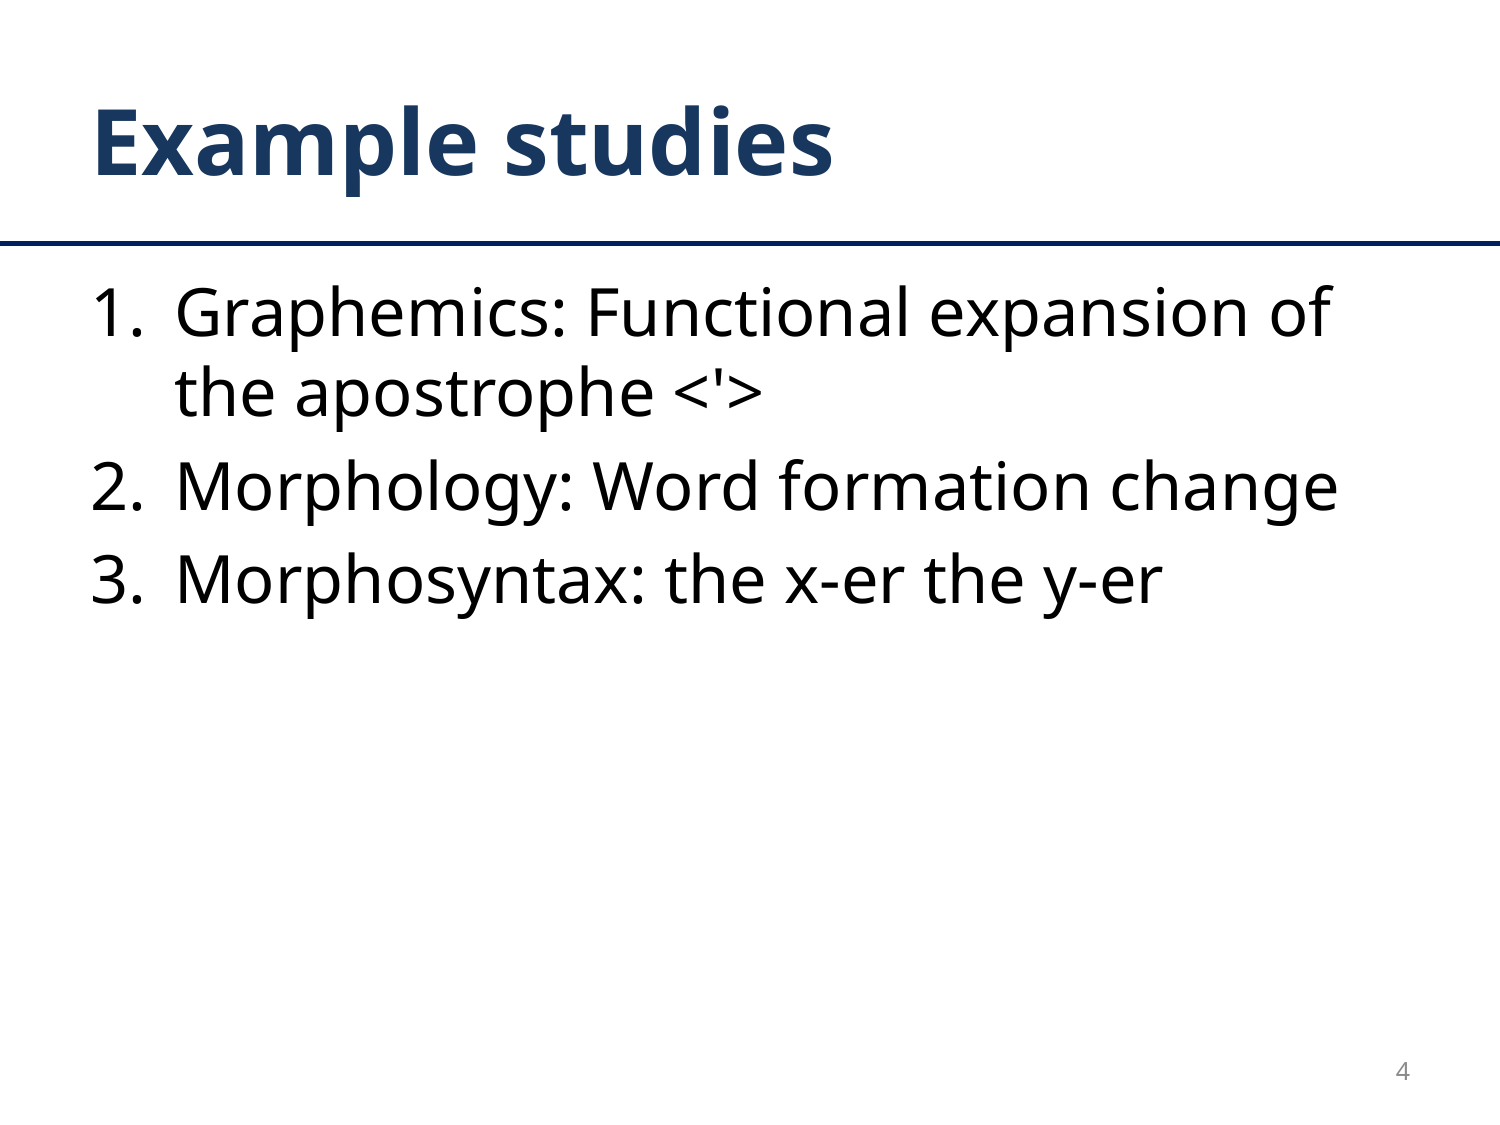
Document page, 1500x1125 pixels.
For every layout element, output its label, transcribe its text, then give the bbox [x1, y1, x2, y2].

title Example studies [75, 45, 1425, 233]
slide_number 4 [1074, 1042, 1425, 1103]
list Graphemics: Functional expansion of the apostrophe <'> Morphology: Word formation change Morphosyntax: the x-er the y-er [75, 262, 1425, 1005]
